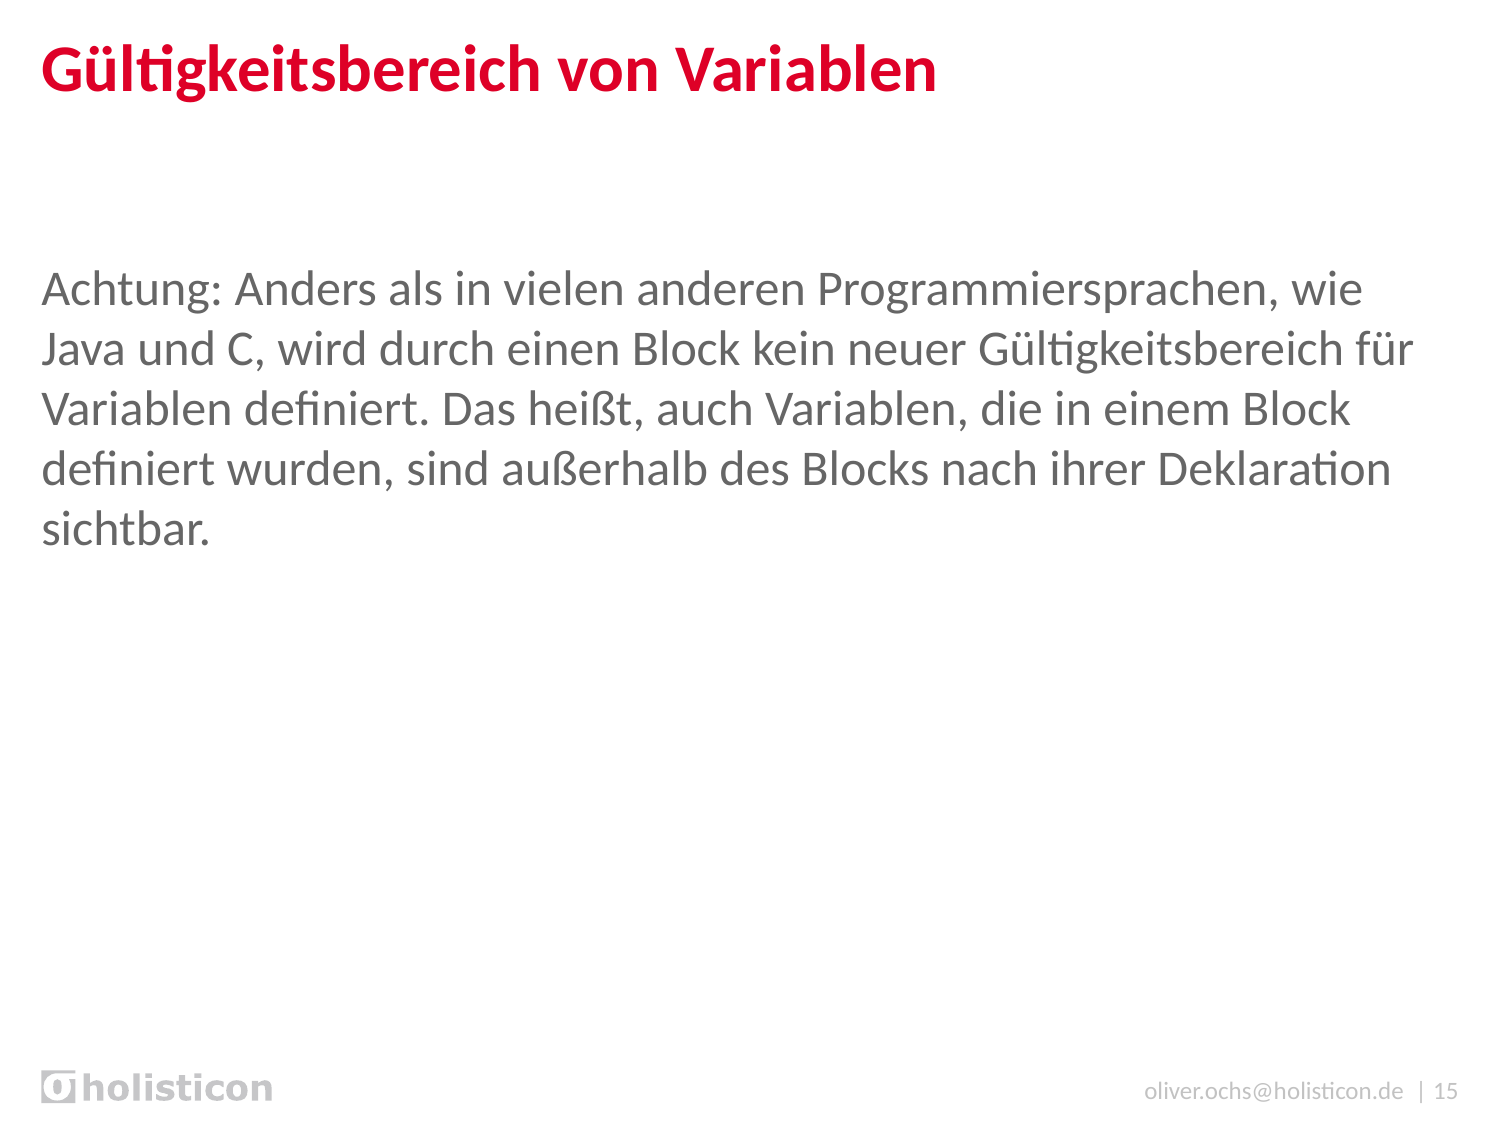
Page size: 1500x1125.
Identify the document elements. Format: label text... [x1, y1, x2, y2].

list Achtung: Anders als in vielen anderen Programmiersprachen, wie Java und C, wird durch einen Block kein neuer Gültigkeitsbereich für Variablen definiert. Das heißt, auch Variablen, die in einem Block definiert wurden, sind außerhalb des Blocks nach ihrer Deklaration sichtbar. [41, 255, 1436, 973]
title Gültigkeitsbereich von Variablen [41, 24, 1436, 188]
